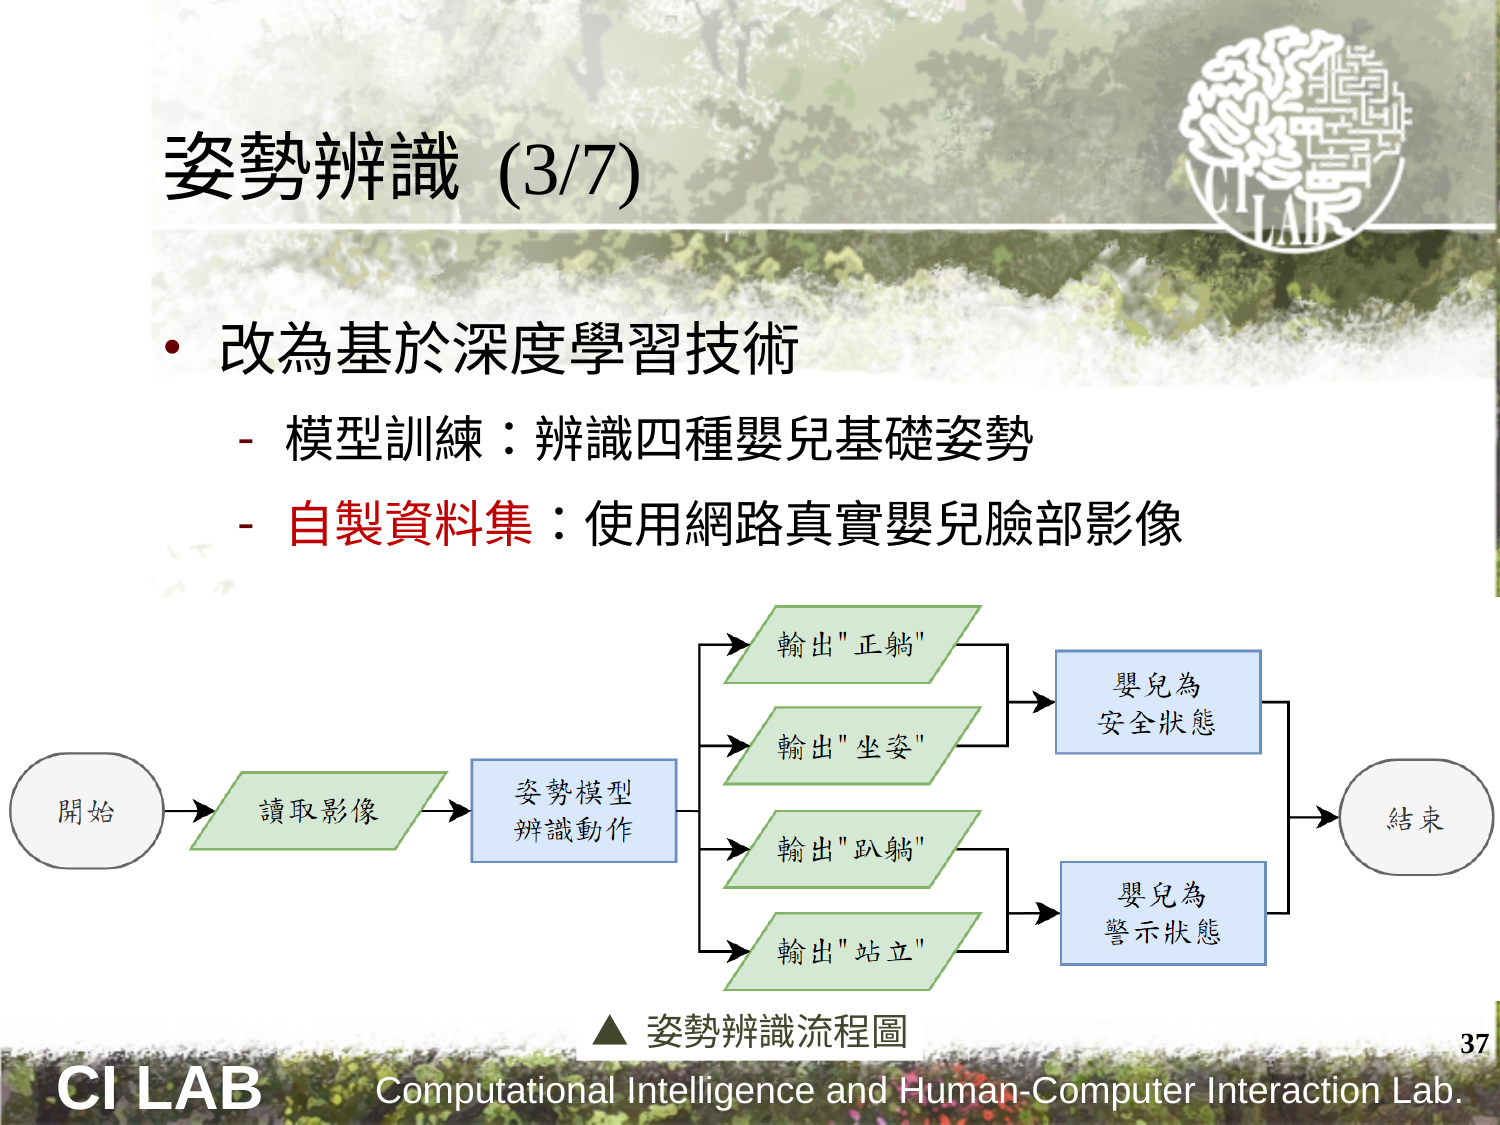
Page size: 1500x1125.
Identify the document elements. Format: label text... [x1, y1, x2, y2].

slide_number 37 [1426, 1009, 1500, 1067]
title 姿勢辨識 (3/7) [147, 31, 1448, 219]
text_box ▲ 姿勢辨識流程圖 [576, 1010, 924, 1061]
picture [0, 0, 1500, 1125]
text_box 改為基於深度學習技術 模型訓練：辨識四種嬰兒基礎姿勢 自製資料集：使用網路真實嬰兒臉部影像 [147, 304, 1410, 595]
